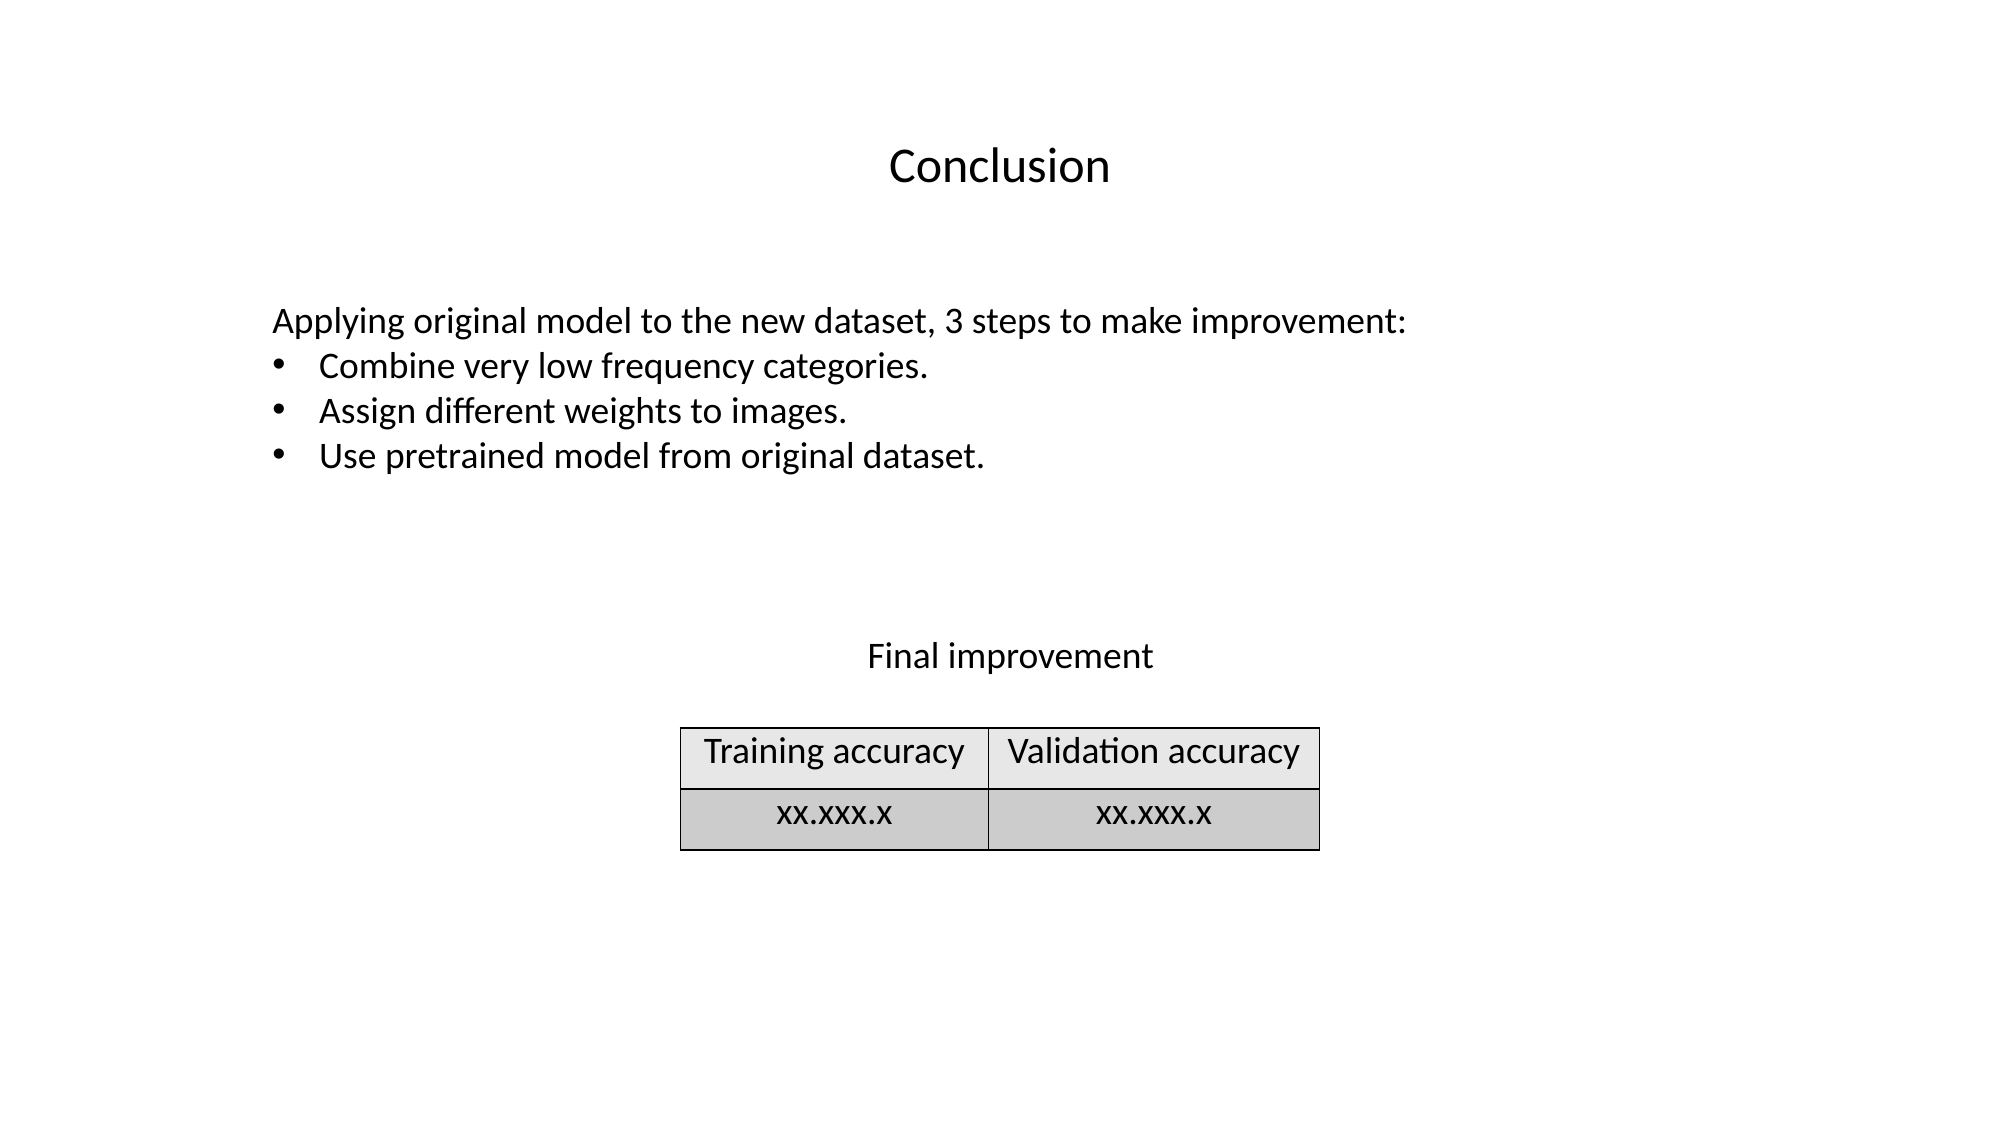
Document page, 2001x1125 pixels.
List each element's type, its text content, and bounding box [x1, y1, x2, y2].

text_box Conclusion [367, 125, 1633, 201]
text_box Final improvement [710, 623, 1311, 684]
text_box Applying original model to the new dataset, 3 steps to make improvement: Combine very low frequency categories. Assign different weights to images. Use pretrained model from original dataset. [257, 288, 1764, 484]
